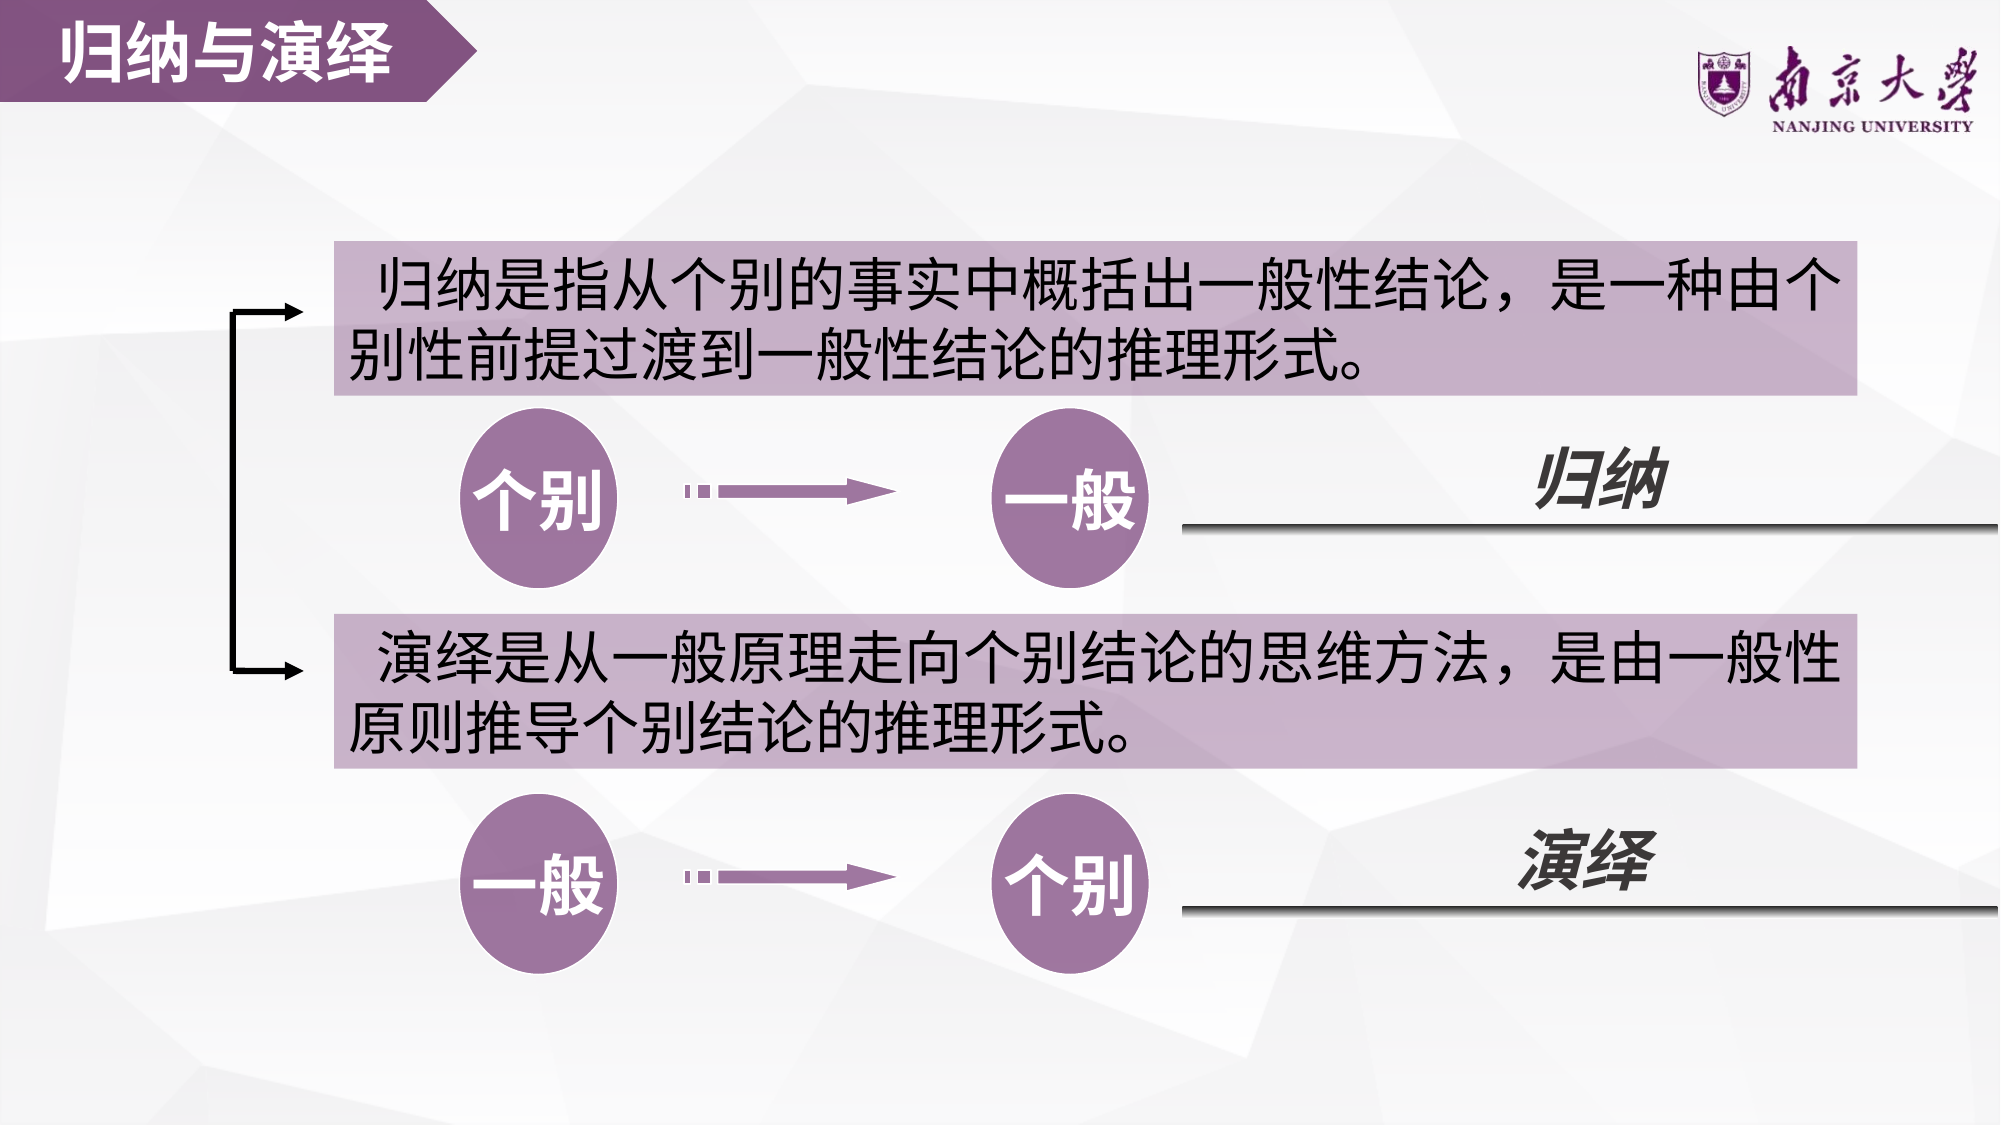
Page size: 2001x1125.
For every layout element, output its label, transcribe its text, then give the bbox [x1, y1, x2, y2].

text_box [1182, 906, 1998, 919]
text_box 演绎是从一般原理走向个别结论的思维方法，是由一般性原则推导个别结论的推理形式。 [334, 613, 1858, 769]
text_box 一般 [990, 407, 1150, 590]
text_box [717, 477, 901, 506]
text_box 归纳是指从个别的事实中概括出一般性结论，是一种由个别性前提过渡到一般性结论的推理形式。 [334, 241, 1858, 396]
text_box 一般 [459, 793, 618, 975]
text_box 归纳与演绎 [0, 0, 479, 103]
text_box [683, 484, 691, 499]
text_box [697, 869, 711, 885]
text_box [683, 869, 691, 885]
text_box [697, 484, 711, 499]
text_box 演绎 [1123, 811, 2000, 907]
text_box 个别 [459, 407, 618, 590]
text_box [1182, 524, 1998, 536]
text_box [232, 311, 304, 671]
text_box 归纳 [1123, 429, 2000, 524]
picture [0, 0, 2001, 1125]
text_box 个别 [990, 793, 1150, 975]
text_box [717, 862, 901, 892]
